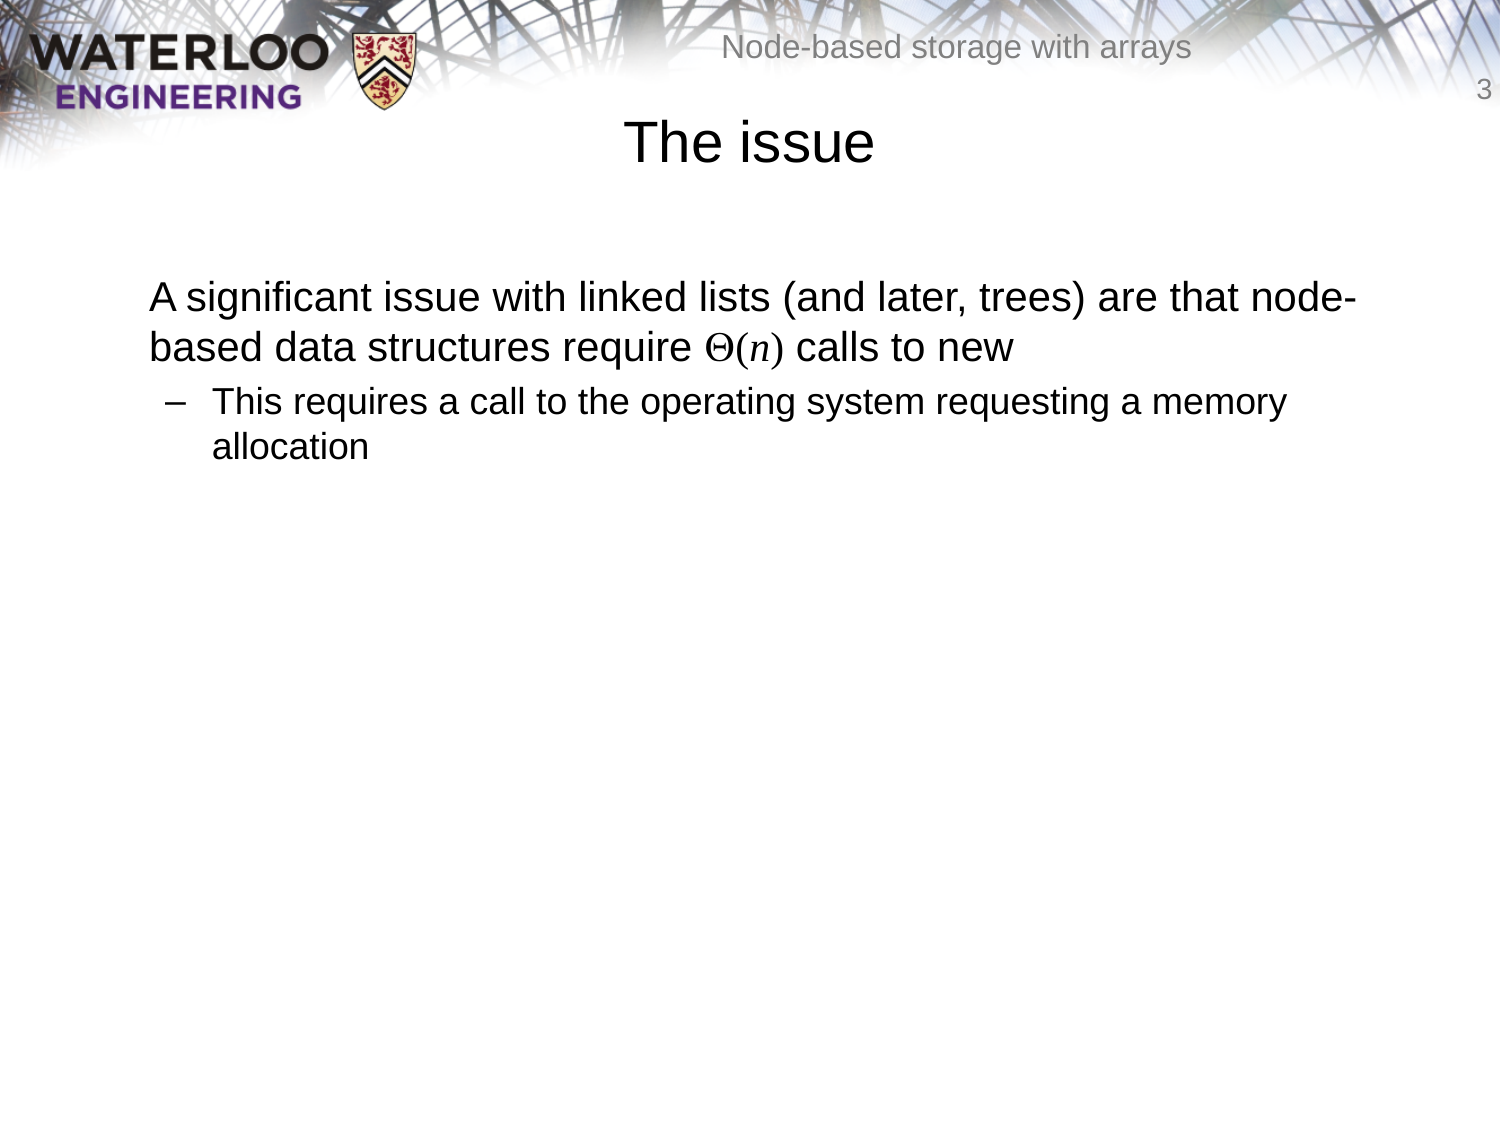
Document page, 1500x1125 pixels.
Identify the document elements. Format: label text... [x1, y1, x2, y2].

picture [0, 0, 1500, 1125]
title The issue [74, 44, 1426, 233]
list A significant issue with linked lists (and later, trees) are that node-based data structures require Q(n) calls to new This requires a call to the operating system requesting a memory allocation [74, 262, 1426, 1006]
